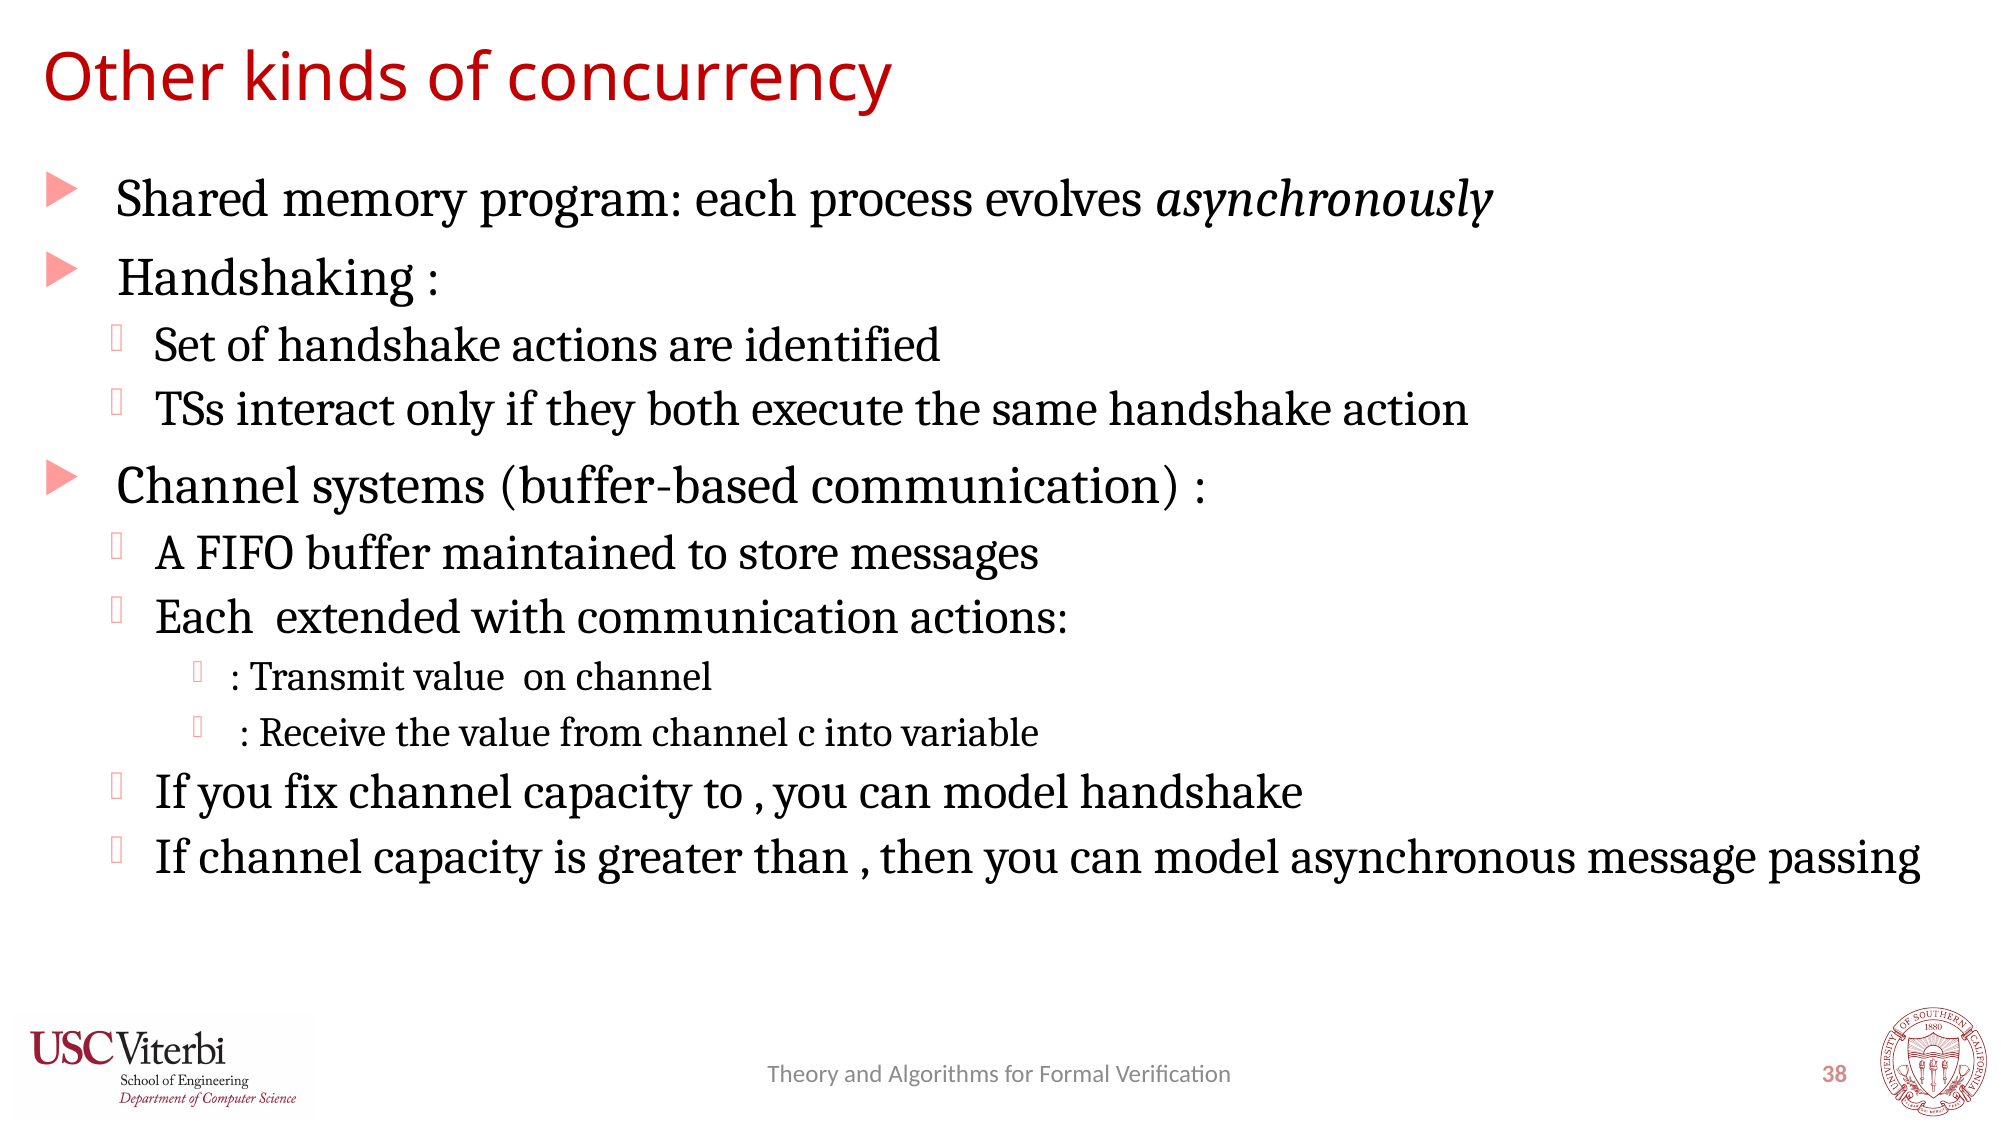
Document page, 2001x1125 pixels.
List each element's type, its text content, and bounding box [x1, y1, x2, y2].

slide_number 38 [1684, 1042, 1863, 1103]
picture [1879, 1002, 1988, 1119]
title Other kinds of concurrency [27, 18, 1819, 141]
footer Theory and Algorithms for Formal Verification [662, 1042, 1338, 1103]
picture [12, 1014, 316, 1119]
